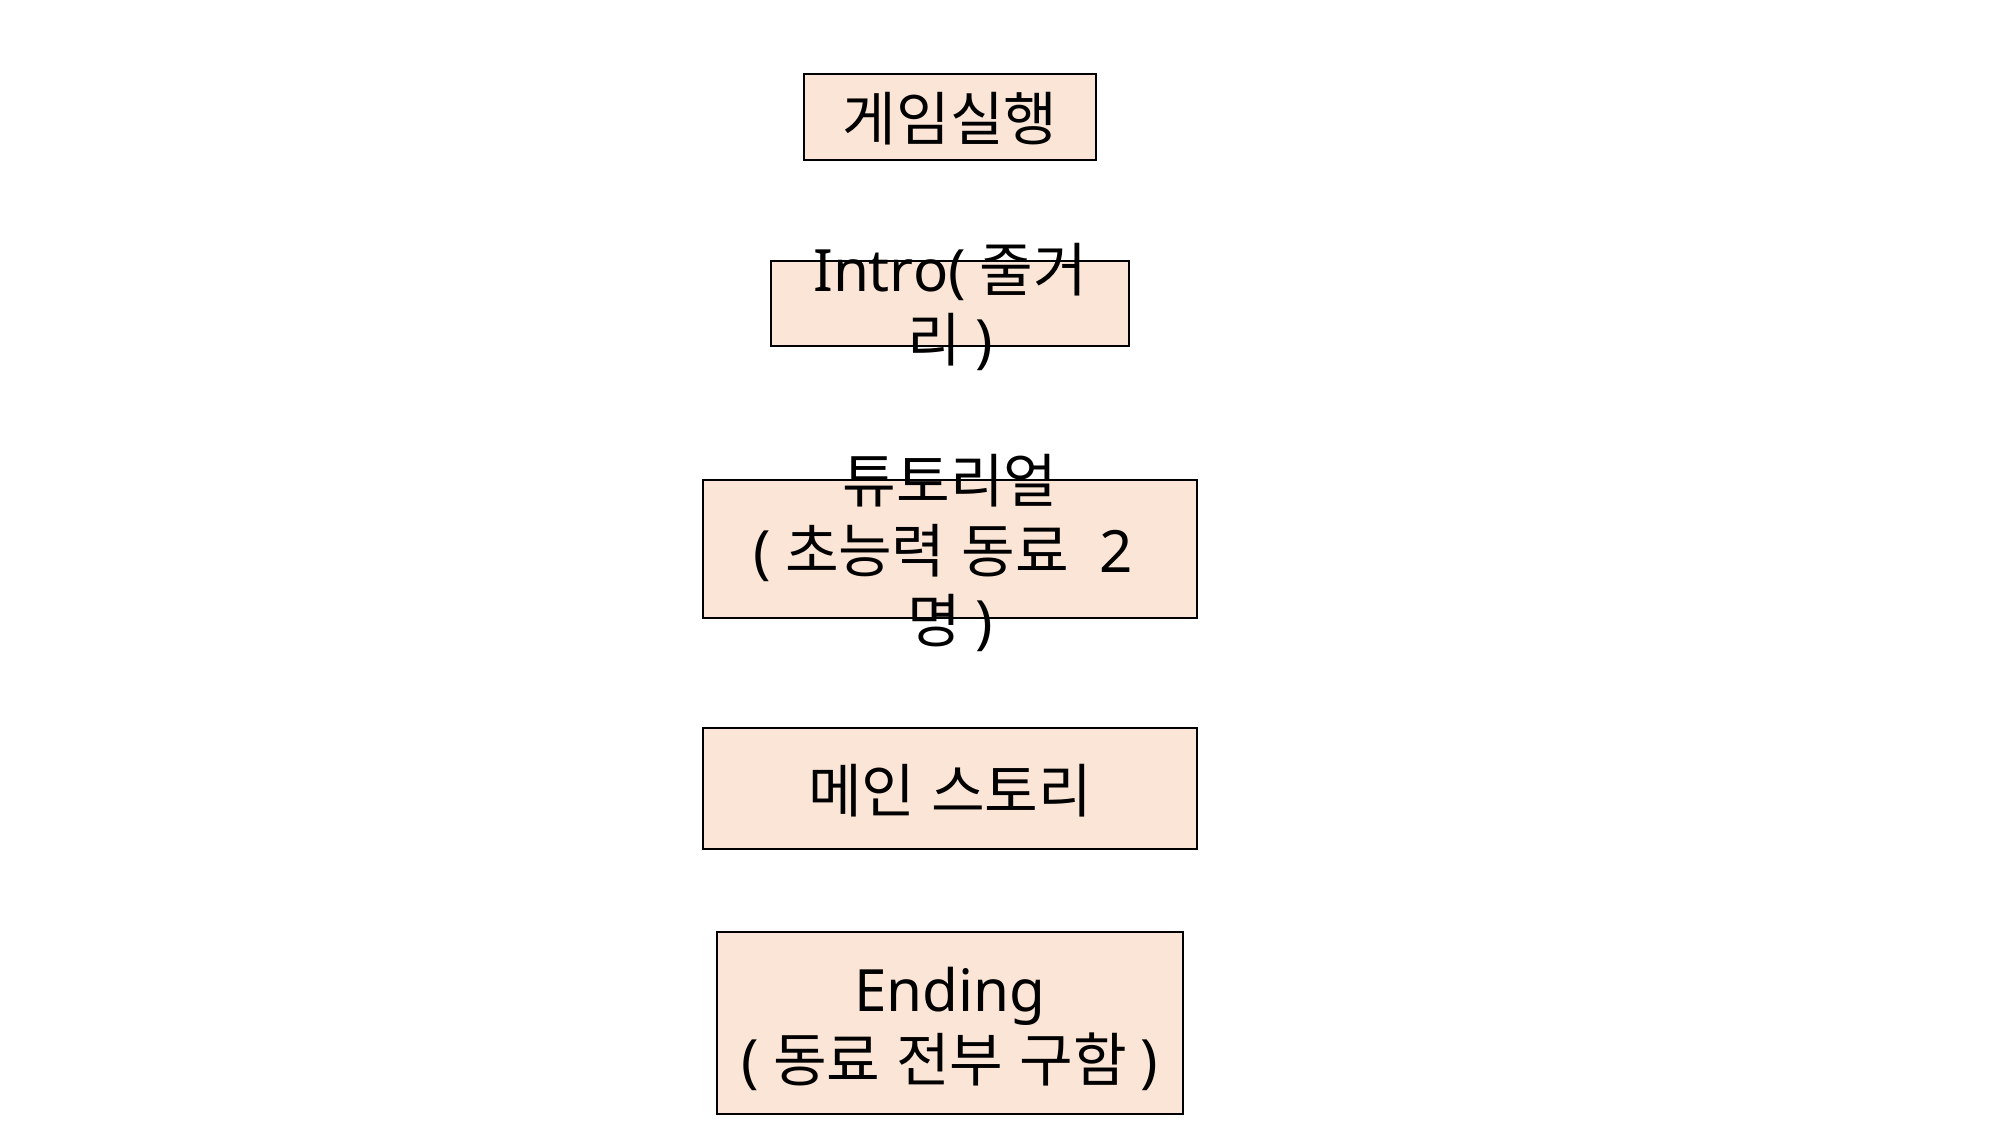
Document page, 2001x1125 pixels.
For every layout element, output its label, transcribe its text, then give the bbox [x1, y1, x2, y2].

text_box 게임실행 [803, 73, 1097, 161]
text_box 튜토리얼 (초능력 동료 2명) [702, 479, 1198, 619]
text_box Ending (동료 전부 구함) [716, 931, 1184, 1115]
text_box 메인 스토리 [702, 727, 1198, 850]
text_box Intro(줄거리) [770, 260, 1130, 347]
